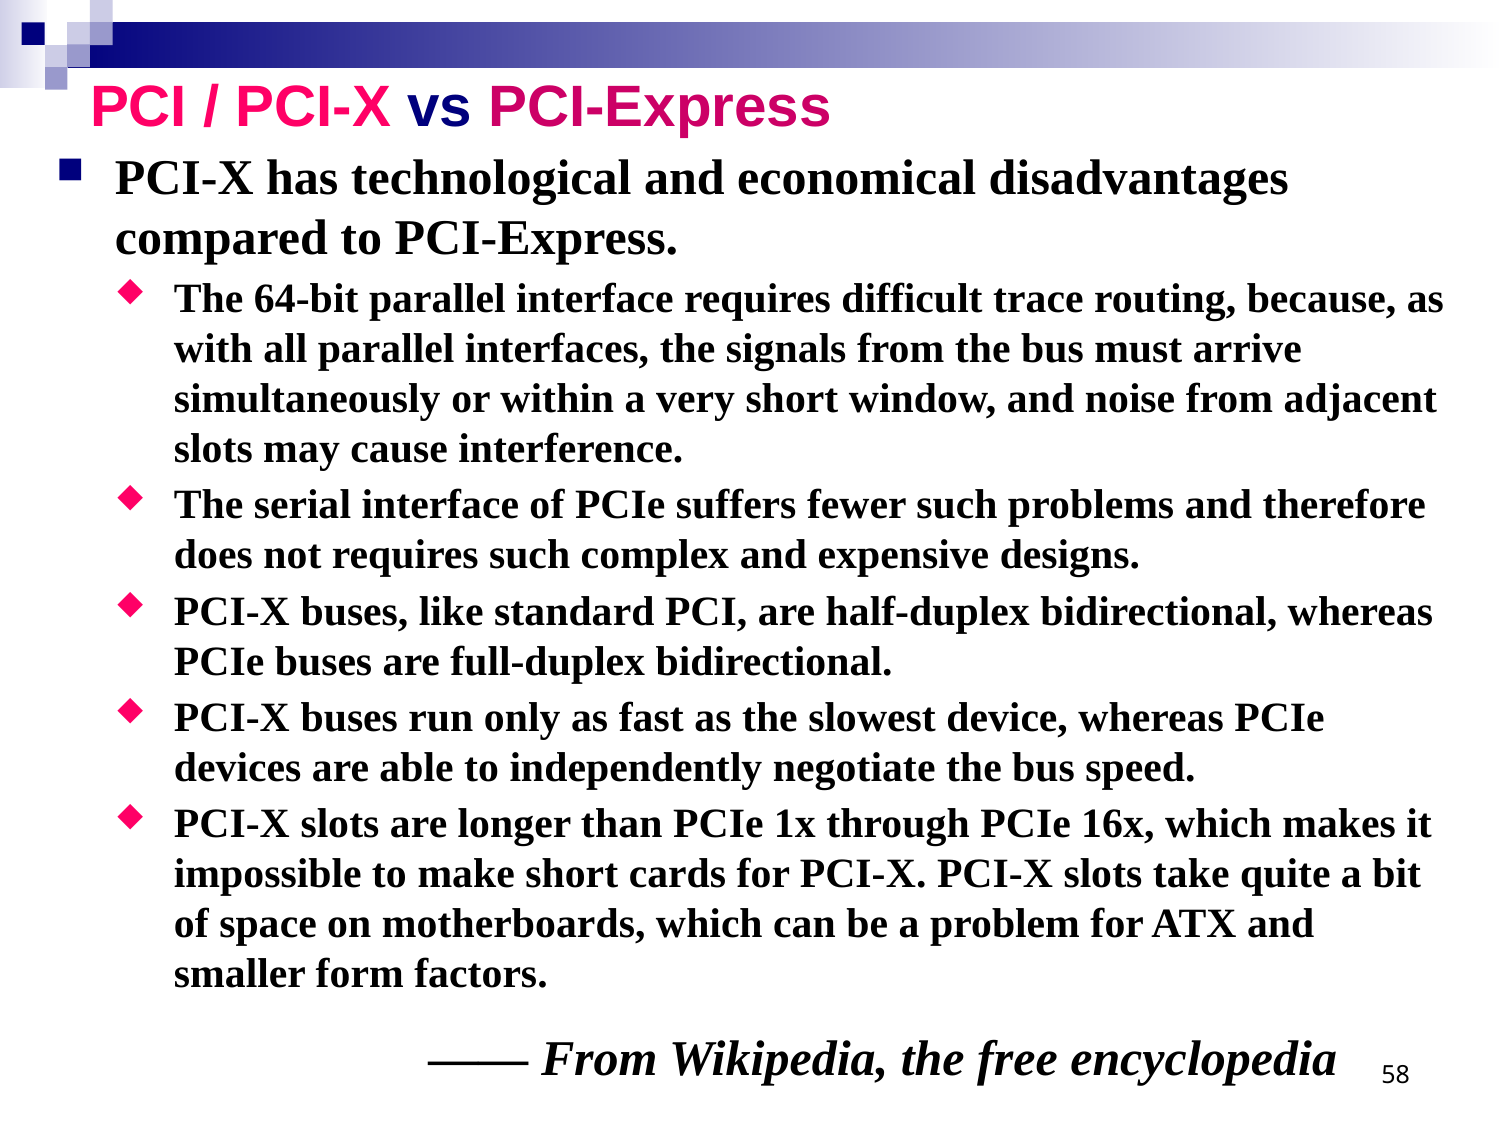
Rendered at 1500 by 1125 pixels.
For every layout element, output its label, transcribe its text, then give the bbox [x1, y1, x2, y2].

text_box —— From Wikipedia, the free encyclopedia [147, 1018, 1353, 1093]
slide_number 58 [1074, 1046, 1426, 1101]
list PCI-X has technological and economical disadvantages compared to PCI-Express. The 64-bit parallel interface requires difficult trace routing, because, as with all parallel interfaces, the signals from the bus must arrive simultaneously or within a very short window, and noise from adjacent slots may cause interference. The serial interface of PCIe suffers fewer such problems and therefore does not requires such complex and expensive designs. PCI-X buses, like standard PCI, are half-duplex bidirectional, whereas PCIe buses are full-duplex bidirectional. PCI-X buses run only as fast as the slowest device, whereas PCIe devices are able to independently negotiate the bus speed. PCI-X slots are longer than PCIe 1x through PCIe 16x, which makes it impossible to make short cards for PCI-X. PCI-X slots take quite a bit of space on motherboards, which can be a problem for ATX and smaller form factors. [40, 136, 1471, 1095]
title PCI / PCI-X vs PCI-Express [74, 54, 1426, 136]
